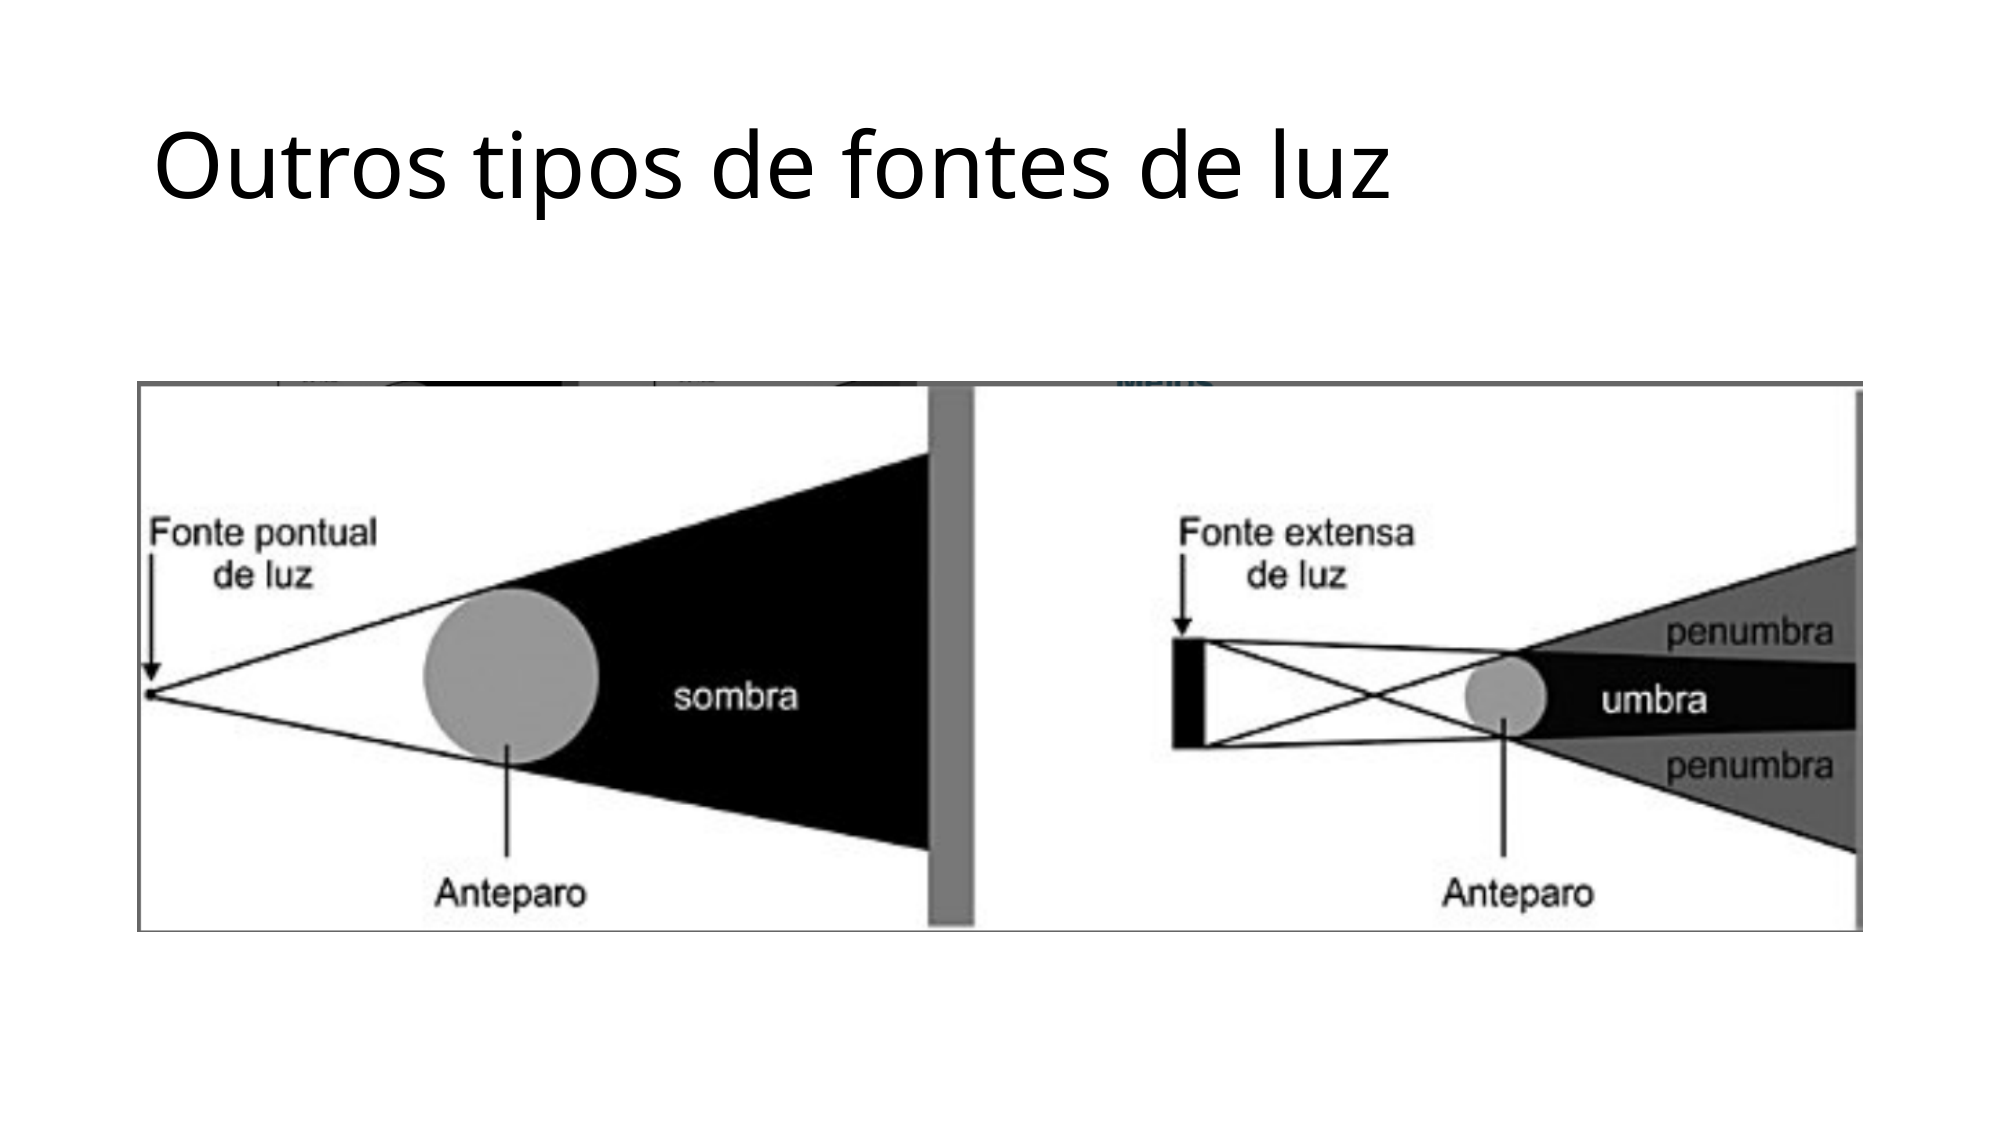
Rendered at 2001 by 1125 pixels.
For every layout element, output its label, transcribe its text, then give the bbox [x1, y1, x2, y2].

title Outros tipos de fontes de luz [137, 59, 1863, 278]
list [137, 381, 1863, 932]
